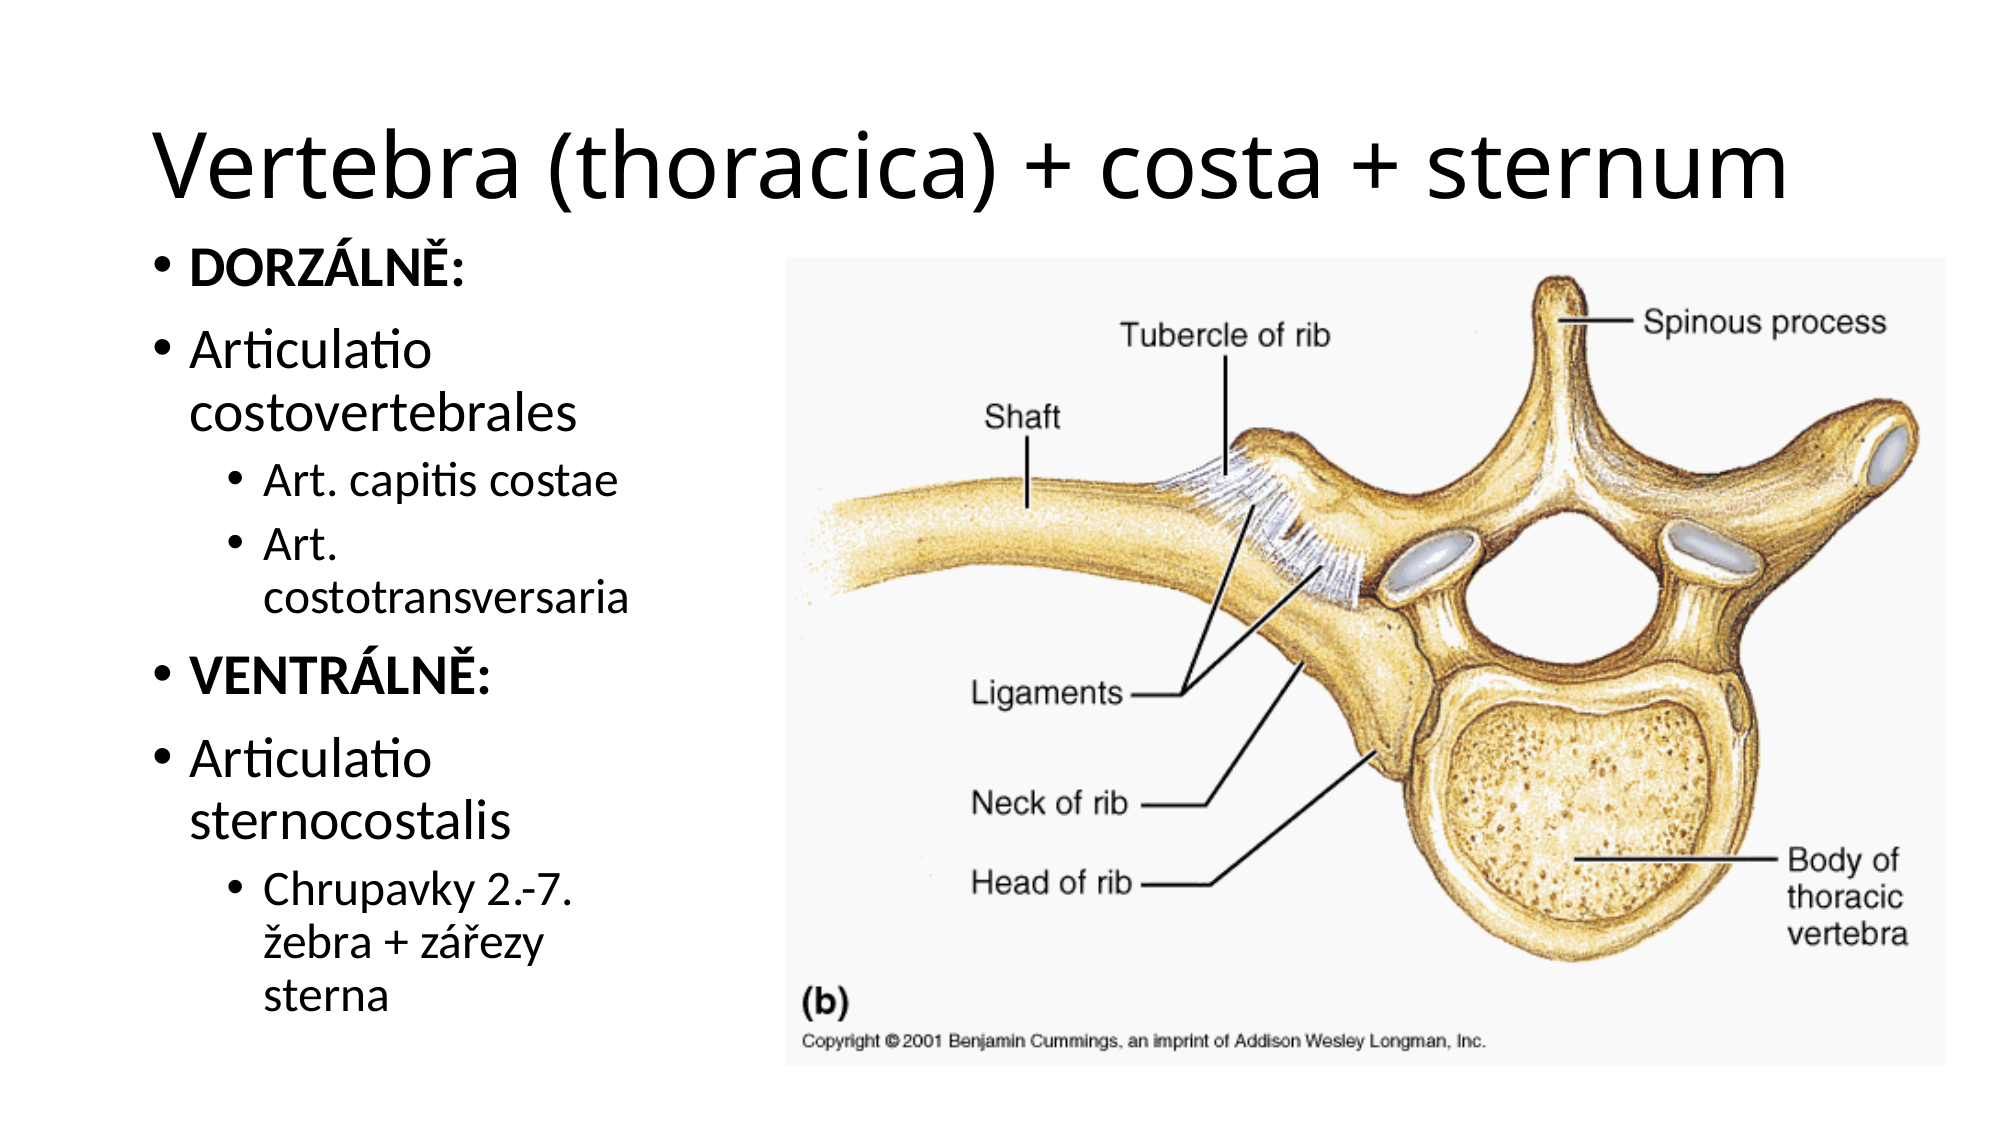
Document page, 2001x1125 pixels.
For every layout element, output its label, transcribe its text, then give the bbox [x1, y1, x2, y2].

list DORZÁLNĚ: Articulatio costovertebrales Art. capitis costae Art. costotransversaria VENTRÁLNĚ: Articulatio sternocostalis Chrupavky 2.-7. žebra + zářezy sterna [137, 228, 677, 1037]
title Vertebra (thoracica) + costa + sternum [137, 59, 1863, 278]
picture [785, 257, 1946, 1066]
